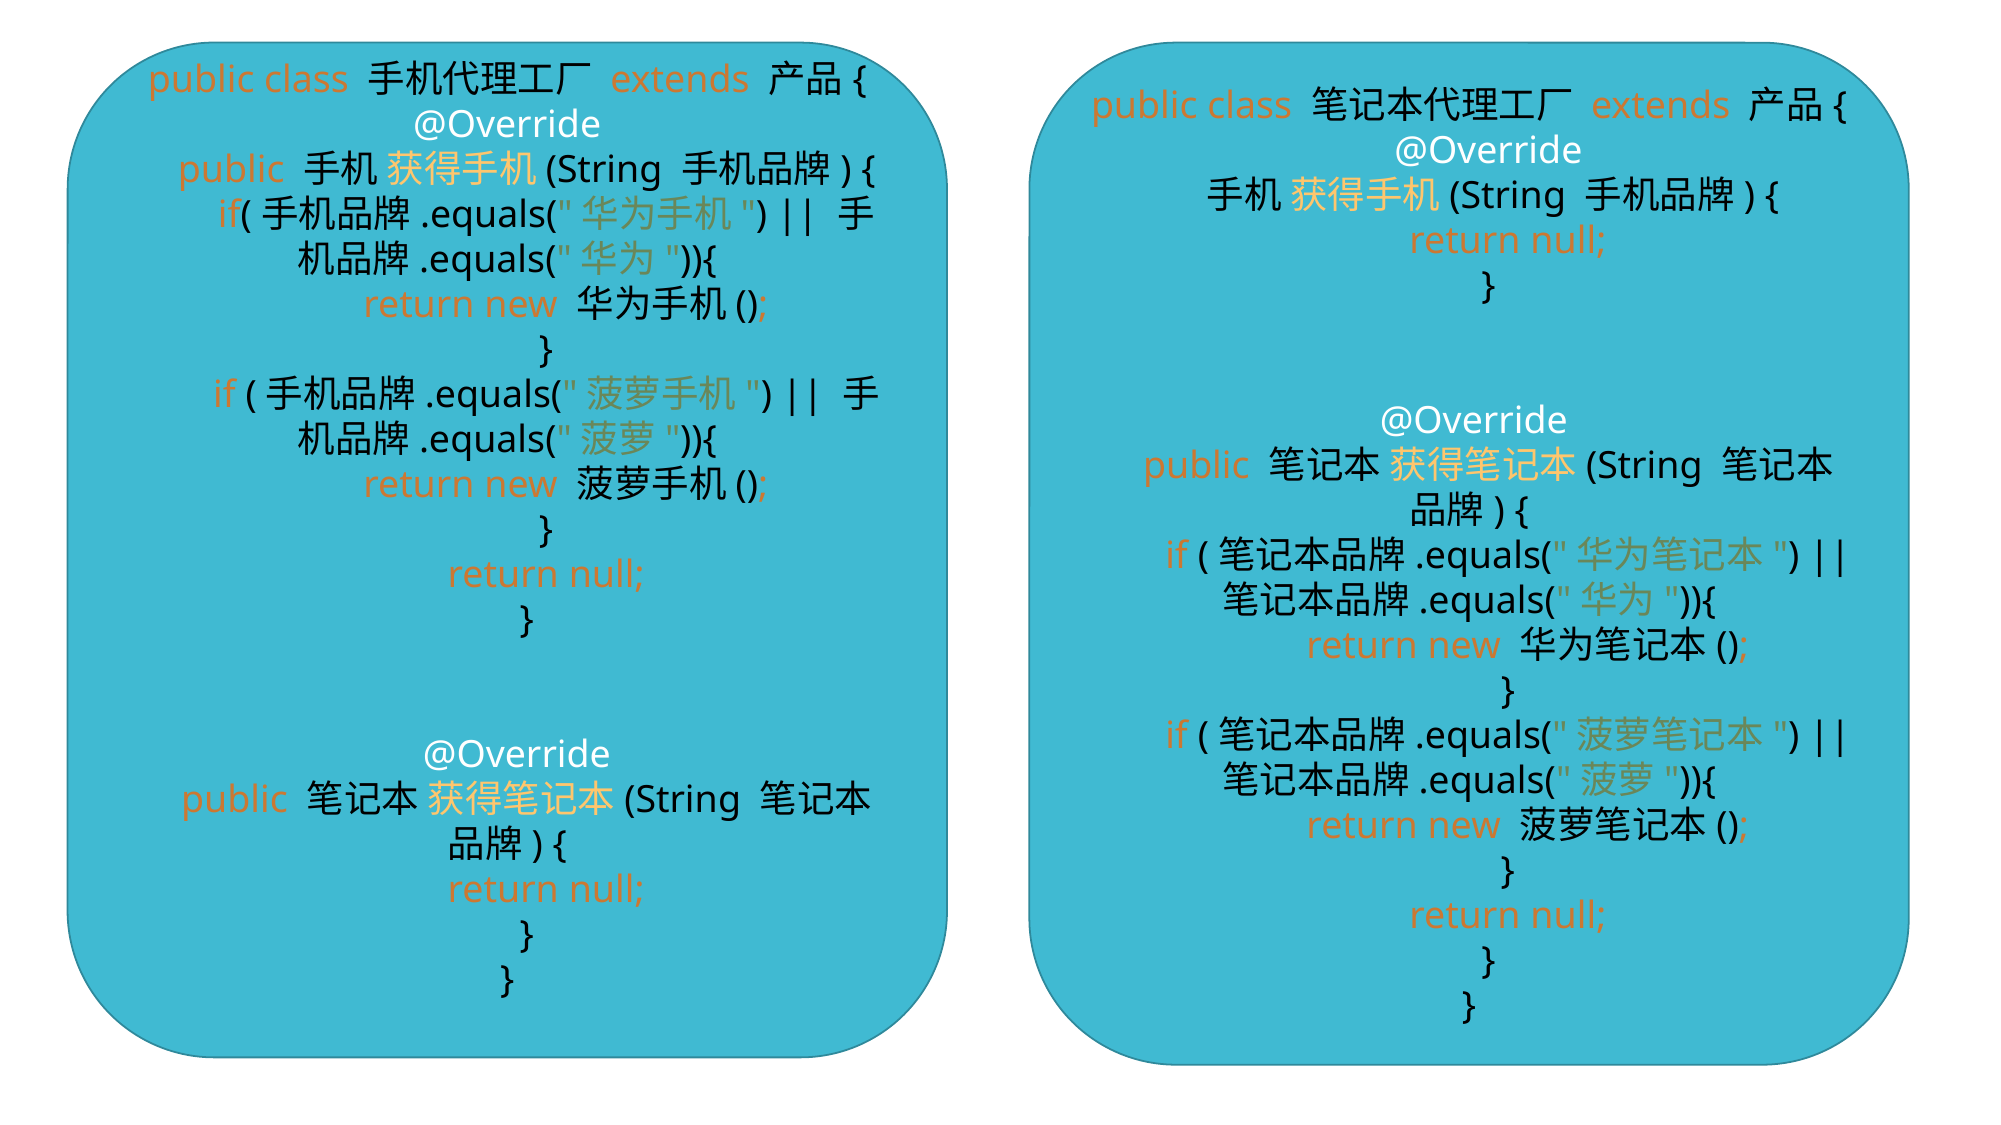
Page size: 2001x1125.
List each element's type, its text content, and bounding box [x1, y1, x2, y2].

text_box public class 手机代理工厂 extends 产品{ @Override public 手机 获得手机(String 手机品牌) { if(手机品牌.equals("华为手机") || 手机品牌.equals("华为")){ return new 华为手机(); } if (手机品牌.equals("菠萝手机") || 手机品牌.equals("菠萝")){ return new 菠萝手机(); } return null; } @Override public 笔记本 获得笔记本(String 笔记本品牌) { return null; } } [66, 41, 948, 1059]
text_box public class 笔记本代理工厂 extends 产品{ @Override 手机 获得手机(String 手机品牌) { return null; } @Override public 笔记本 获得笔记本(String 笔记本品牌) { if (笔记本品牌.equals("华为笔记本") || 笔记本品牌.equals("华为")){ return new 华为笔记本(); } if (笔记本品牌.equals("菠萝笔记本") || 笔记本品牌.equals("菠萝")){ return new 菠萝笔记本(); } return null; } } [1028, 41, 1910, 1066]
